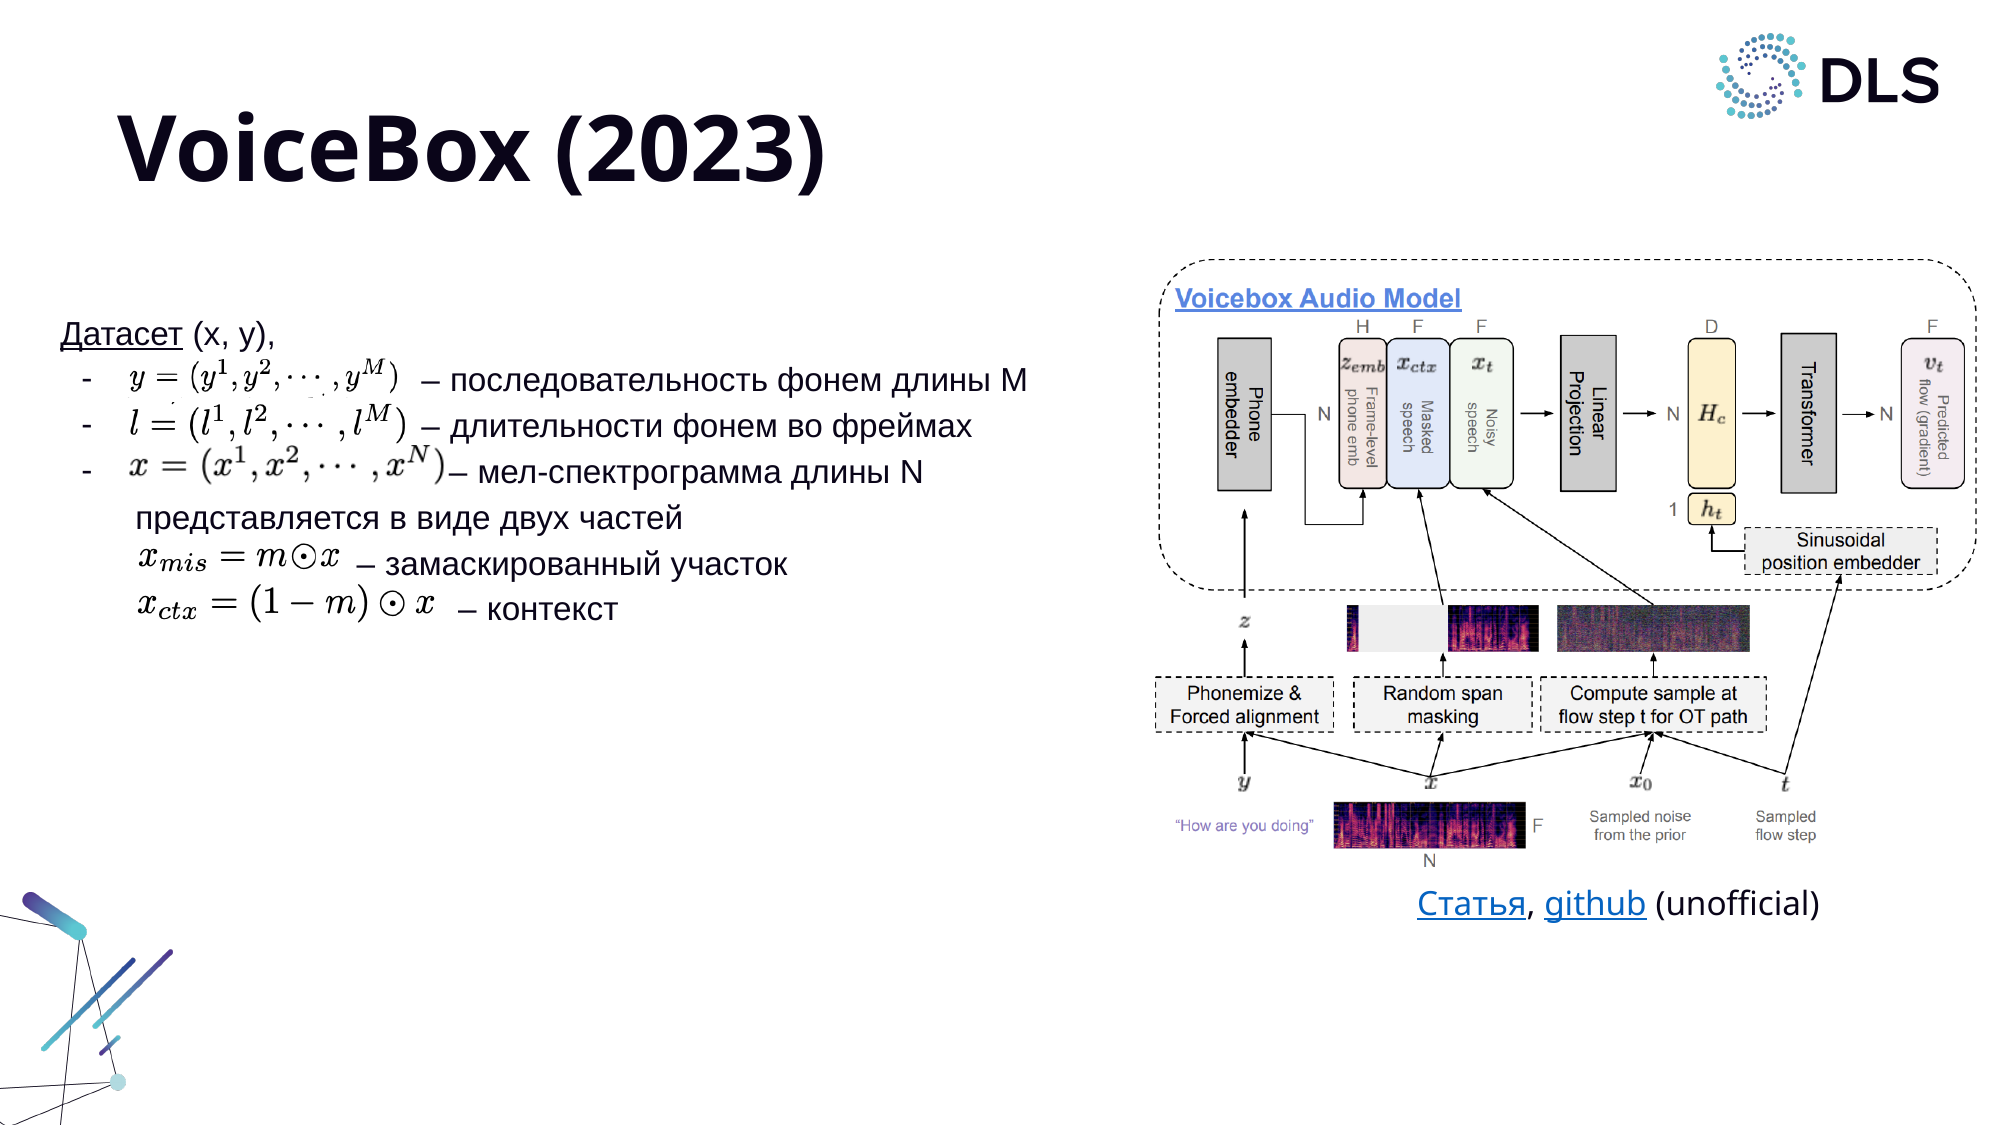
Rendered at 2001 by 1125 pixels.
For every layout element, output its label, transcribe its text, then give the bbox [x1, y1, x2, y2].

picture [119, 402, 447, 488]
picture [128, 584, 441, 624]
list Датасет (x, y), – последовательность фонем длины M – длительности фонем во фреймах – мел-спектрограмма длины N представляется в виде двух частей – замаскированный участок – контекст [45, 285, 1118, 1100]
title VoiceBox (2023) [102, 42, 1787, 261]
picture [135, 534, 346, 577]
picture [1716, 33, 1939, 119]
picture [122, 355, 398, 398]
picture [1130, 248, 2000, 876]
picture [0, 892, 173, 1125]
subtitle Статья, github (unofficial) [1402, 885, 1972, 938]
